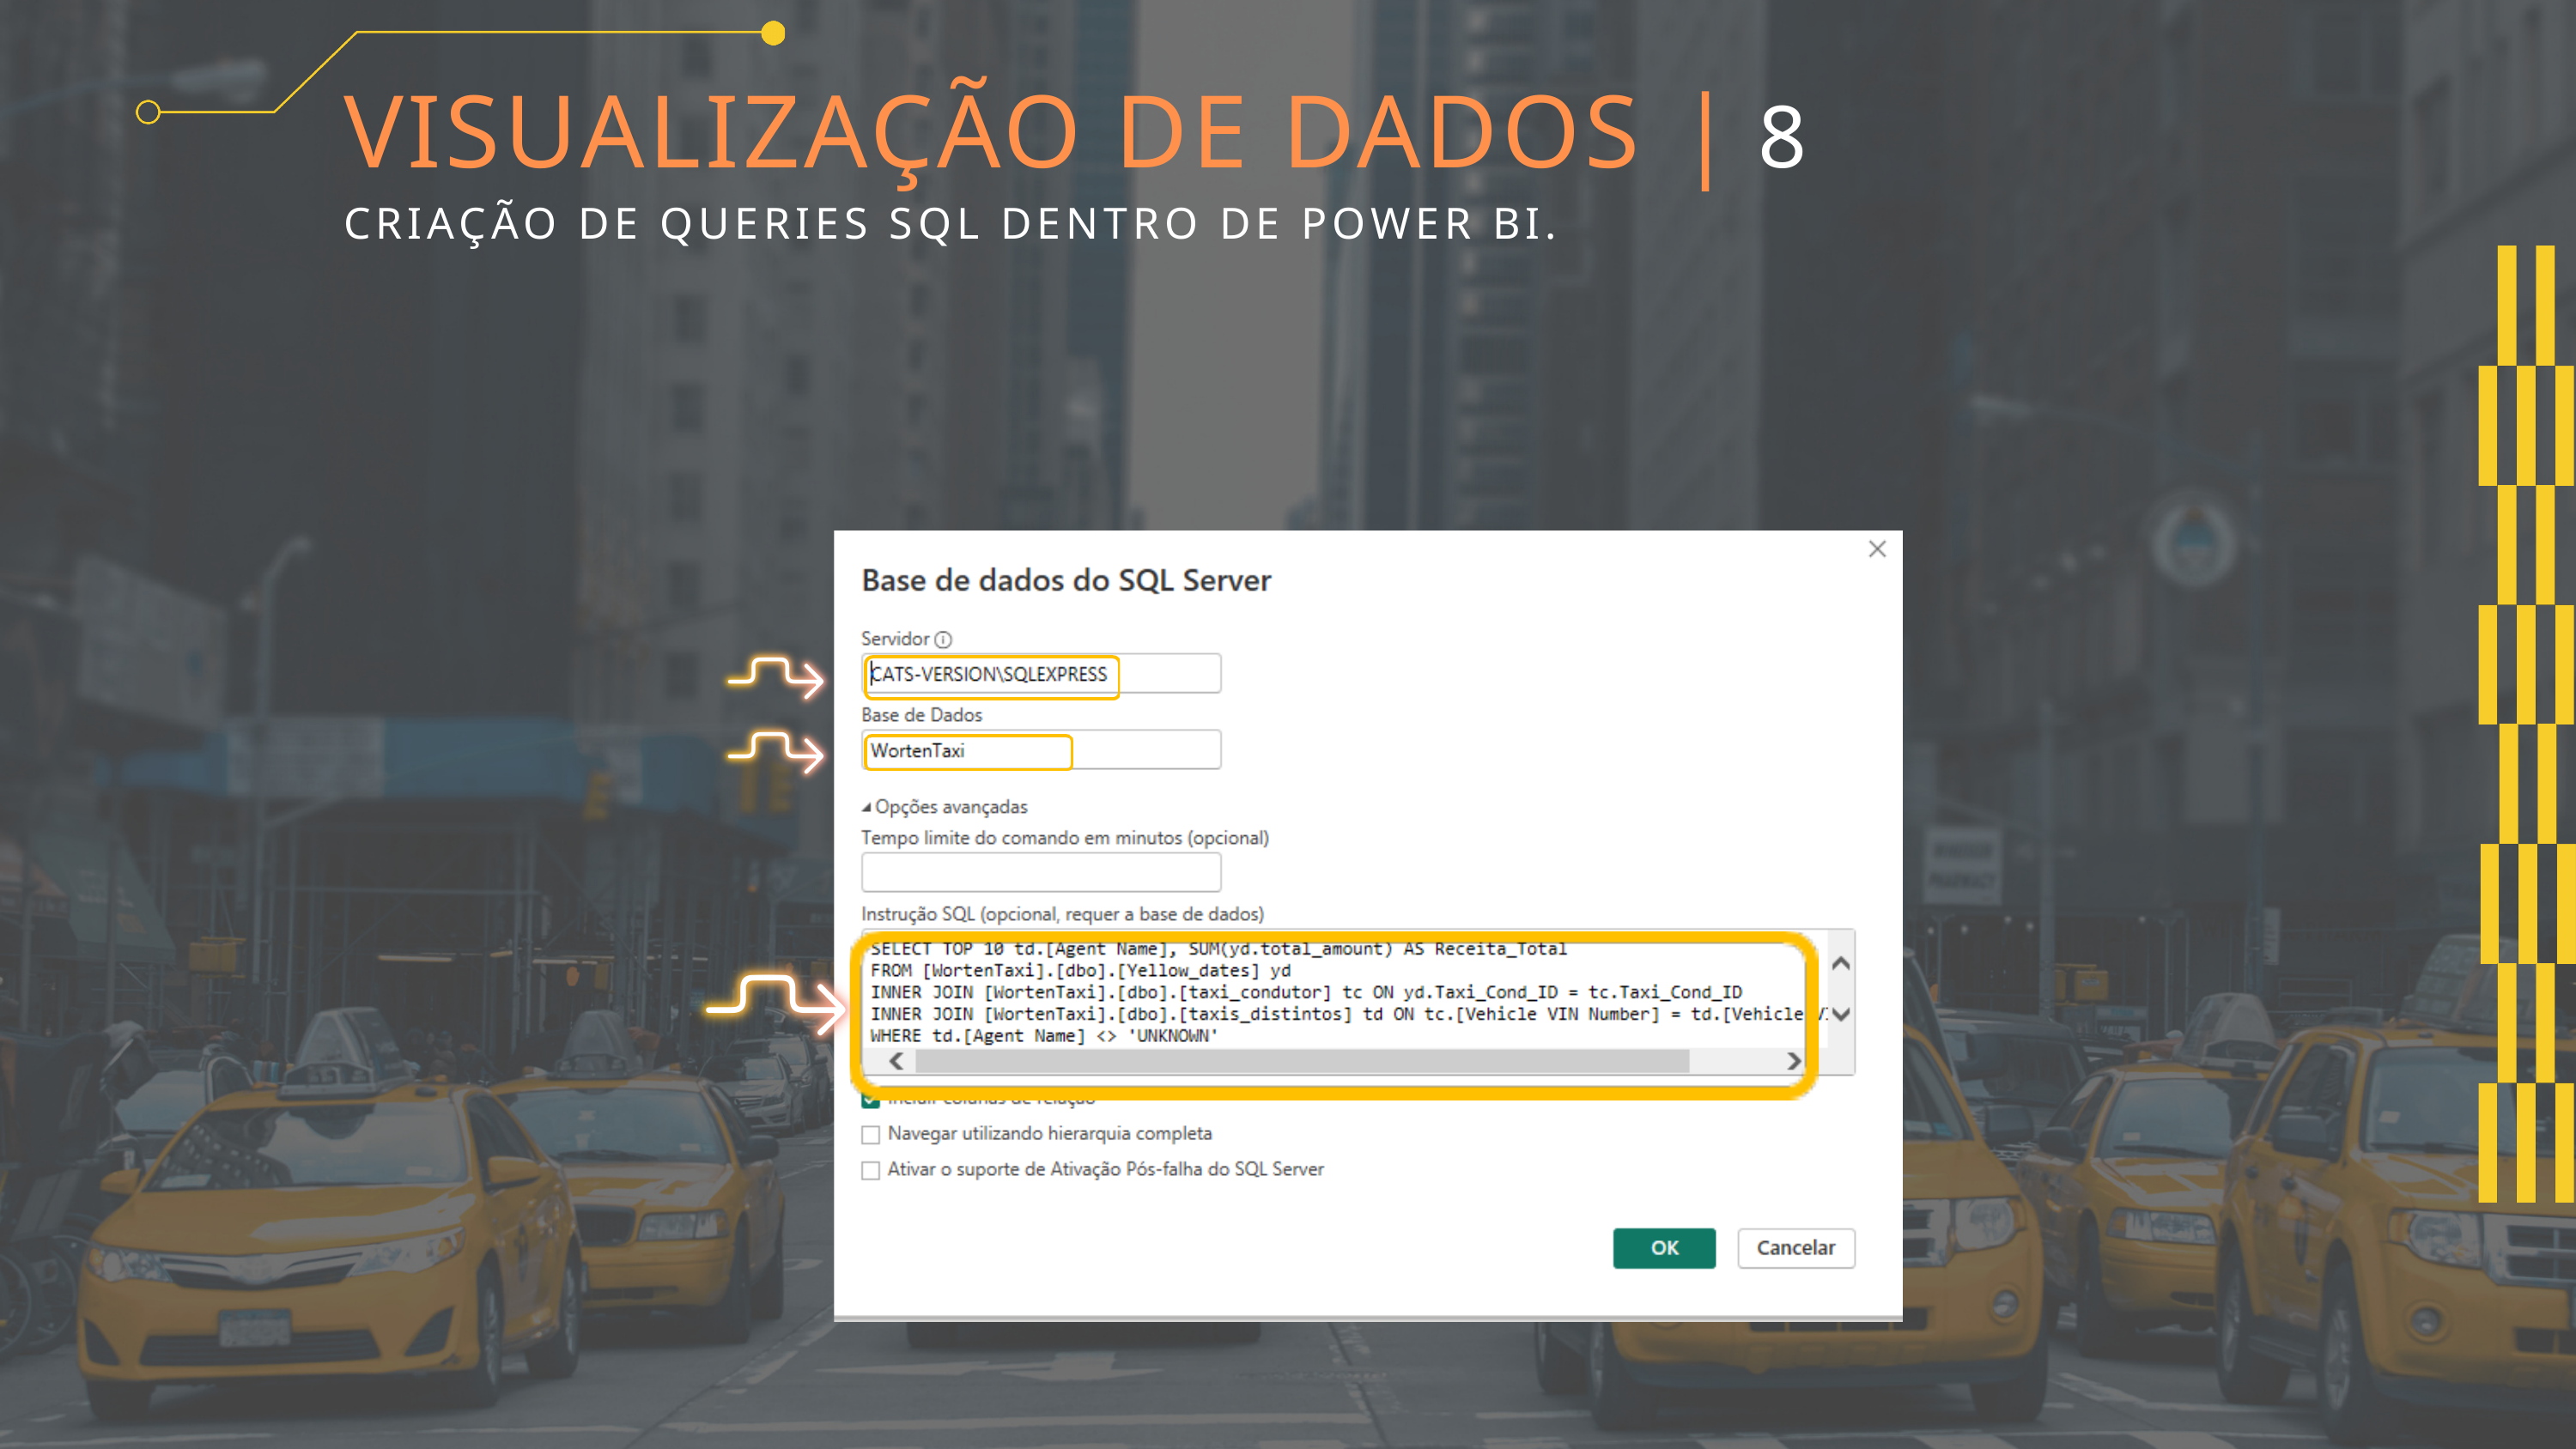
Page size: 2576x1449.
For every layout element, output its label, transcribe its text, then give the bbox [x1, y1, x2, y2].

text_box 8 [1713, 82, 1852, 185]
text_box [863, 655, 1121, 700]
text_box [2478, 246, 2576, 1203]
text_box VISUALIZAÇÃO DE DADOS | [343, 77, 1852, 189]
text_box [834, 530, 1903, 1322]
text_box [716, 719, 835, 785]
text_box [863, 734, 1073, 772]
text_box [849, 931, 1820, 1100]
text_box [689, 956, 863, 1052]
text_box [716, 645, 835, 711]
text_box CRIAÇÃO DE QUERIES SQL DENTRO DE POWER BI. [343, 179, 2233, 248]
text_box [0, 0, 2576, 1449]
text_box [136, 21, 786, 124]
